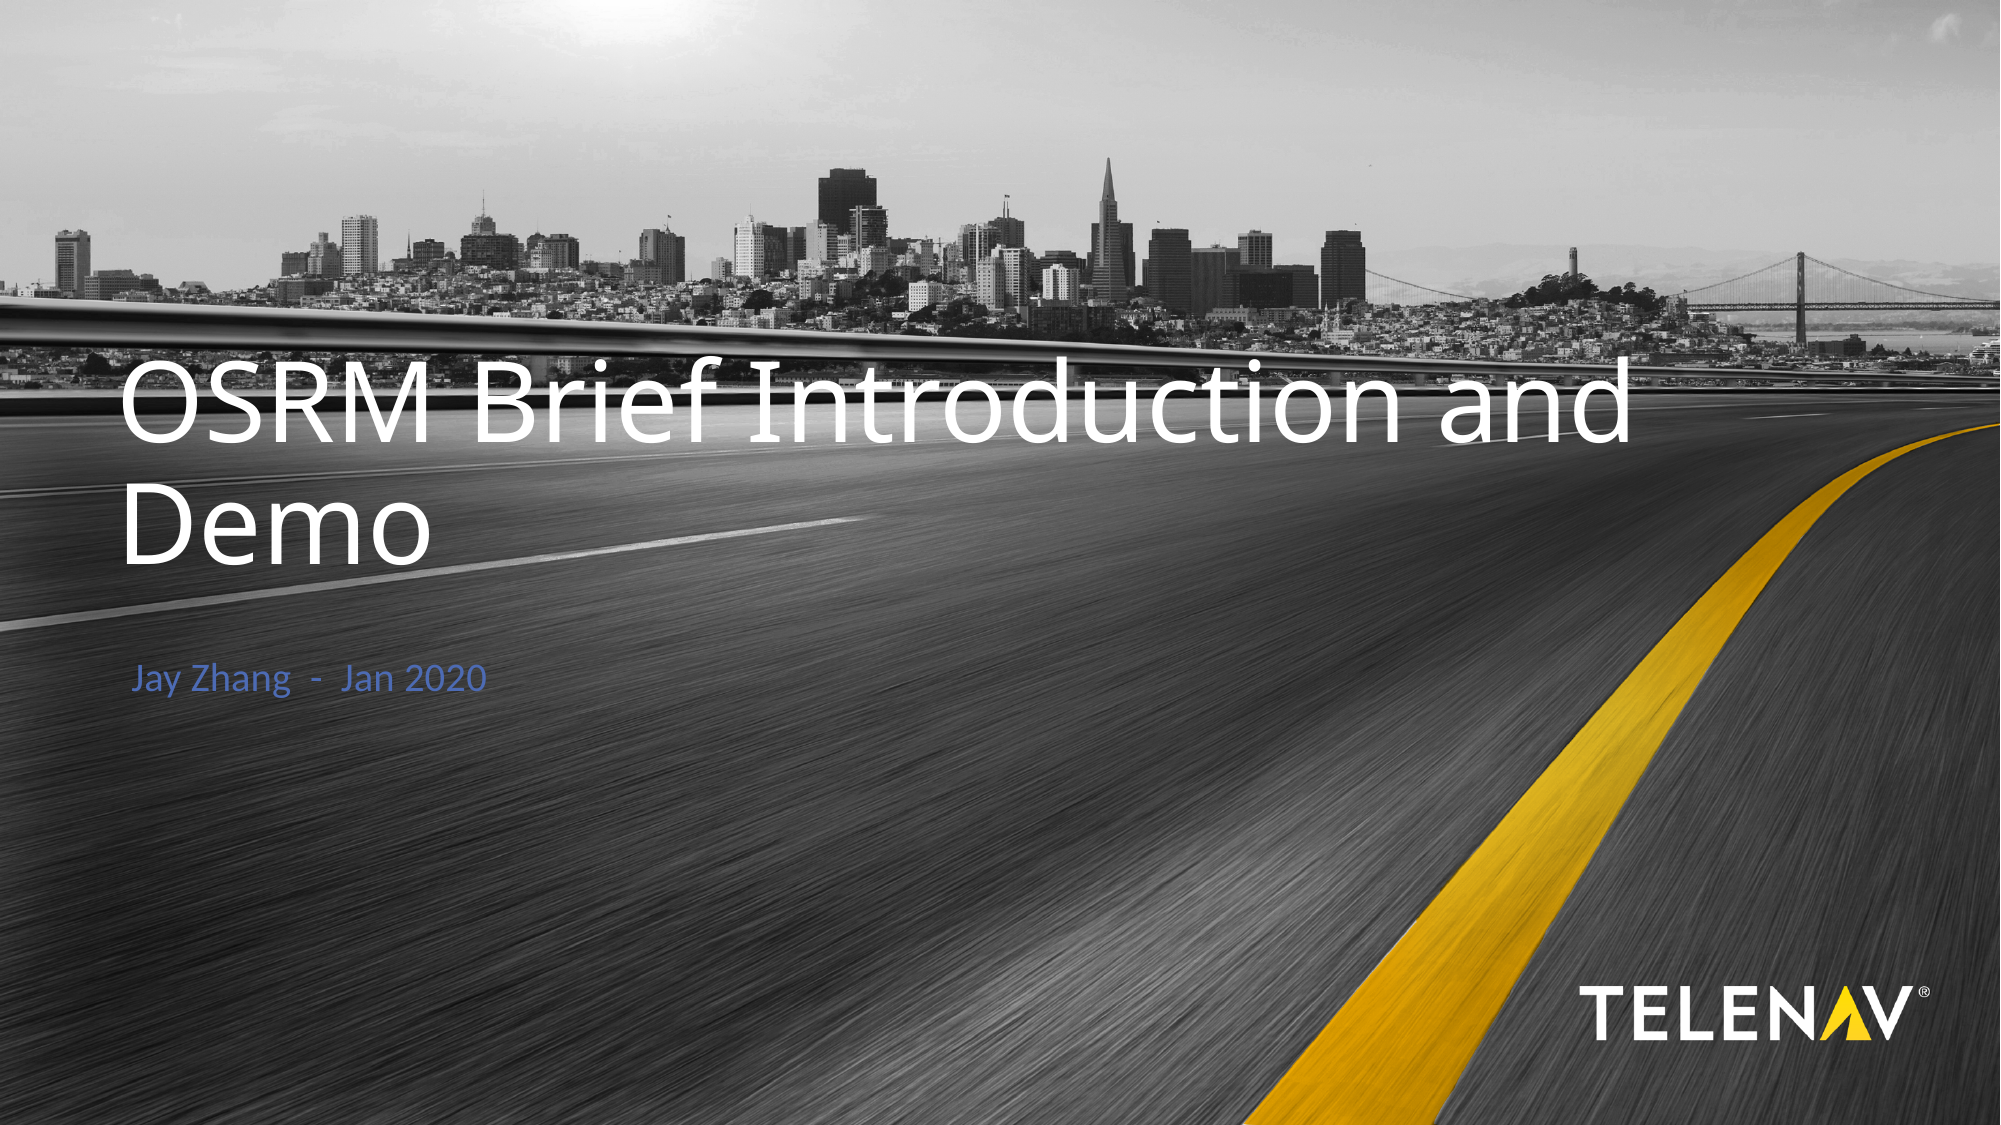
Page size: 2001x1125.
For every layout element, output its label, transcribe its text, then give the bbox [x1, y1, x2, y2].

title OSRM Brief Introduction and Demo [101, 204, 1952, 597]
subtitle Jay Zhang - Jan 2020 [116, 648, 1967, 921]
picture [0, 0, 2000, 1125]
